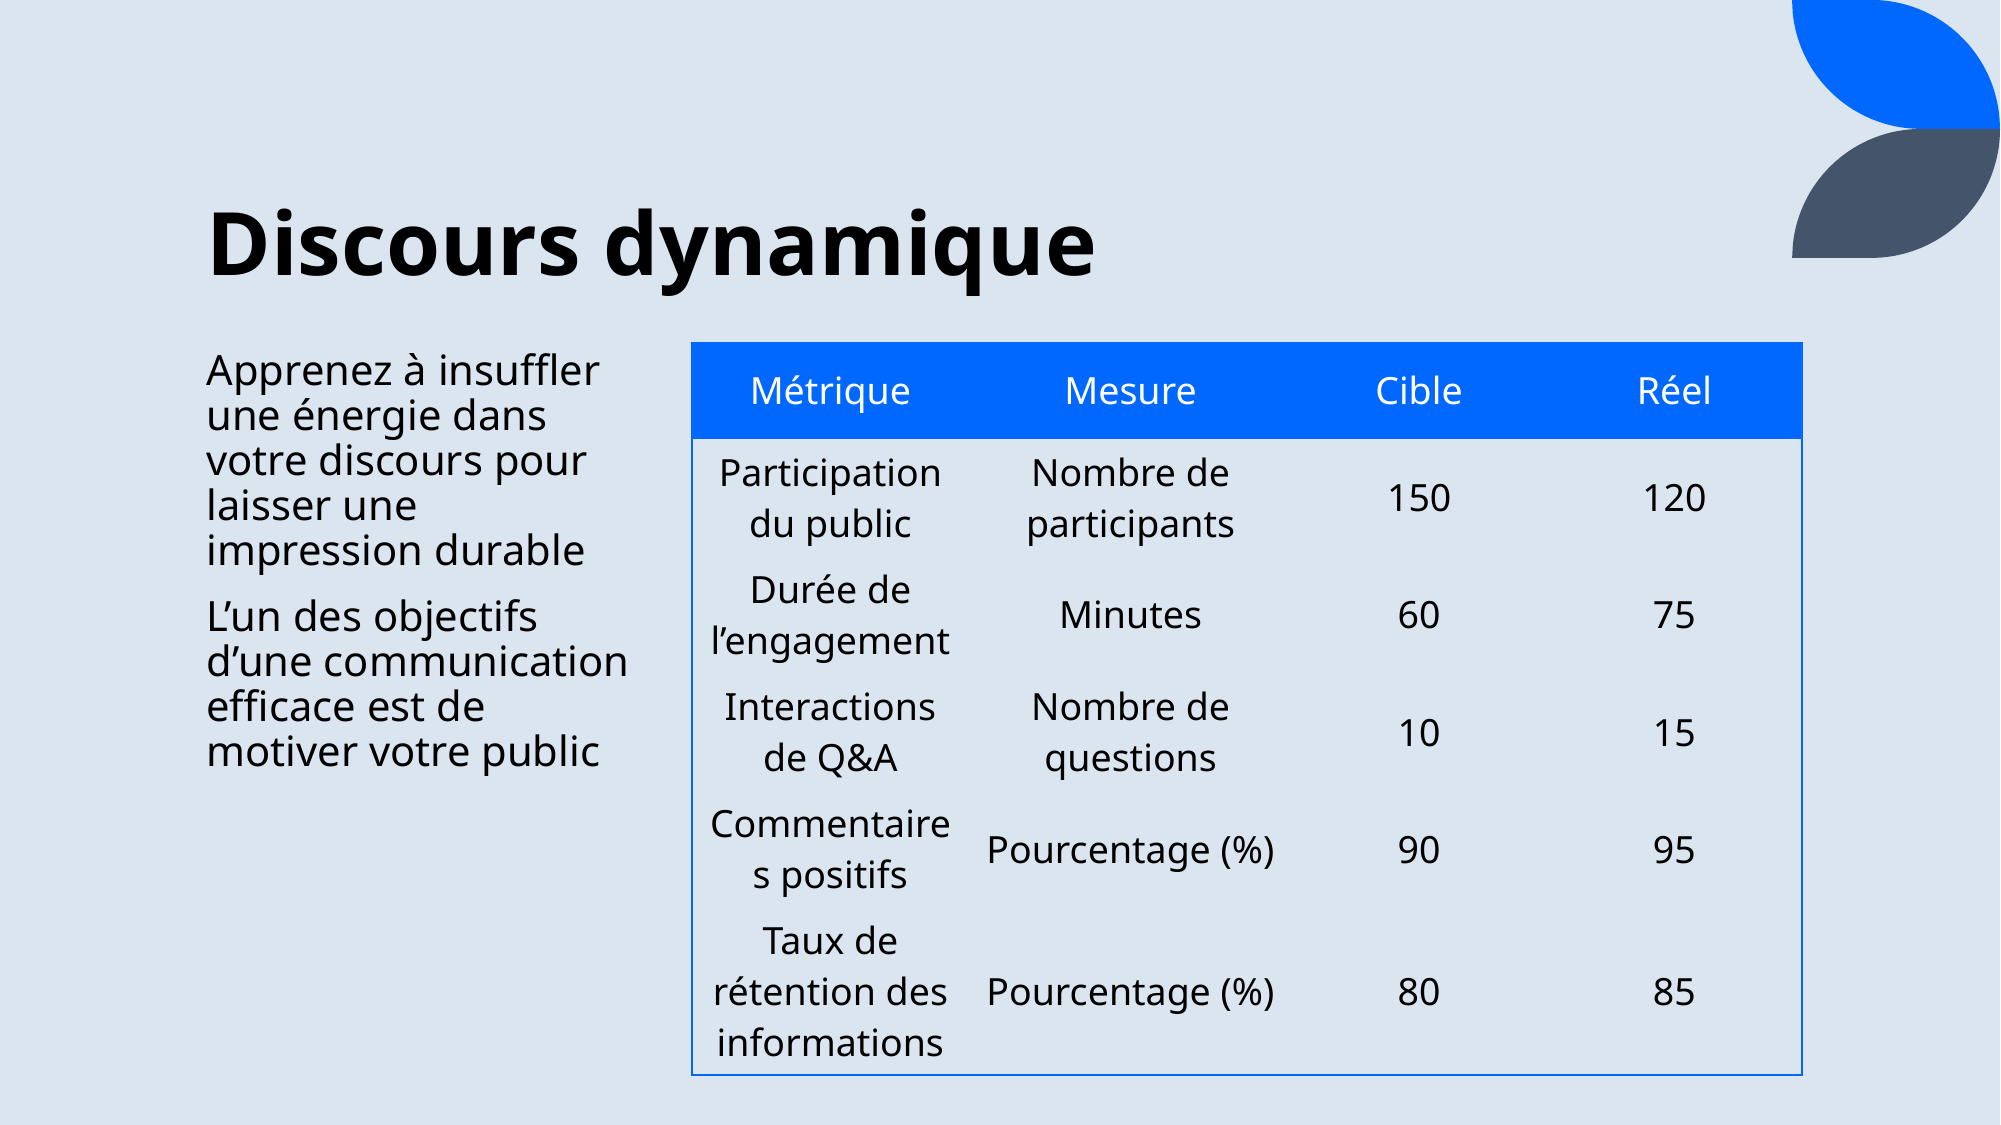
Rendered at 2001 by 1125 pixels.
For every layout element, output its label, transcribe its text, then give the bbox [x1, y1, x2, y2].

table_cell Durée de l’engagement [693, 556, 969, 673]
table_cell 10 [1292, 673, 1547, 790]
table_cell 60 [1292, 556, 1547, 673]
table_cell Participation du public [693, 439, 969, 556]
table_cell 95 [1547, 790, 1801, 907]
table_cell Taux de rétention des informations [693, 907, 969, 1074]
table_cell Minutes [969, 556, 1292, 673]
table_header Réel [1547, 343, 1801, 439]
table_cell 85 [1547, 907, 1801, 1074]
table_cell 75 [1547, 556, 1801, 673]
table_header Mesure [969, 343, 1292, 439]
table_cell Nombre de participants [969, 439, 1292, 556]
table_cell Commentaires positifs [693, 790, 969, 907]
list Apprenez à insuffler une énergie dans votre discours pour laisser une impression durable L’un des objectifs d’une communication efficace est de motiver votre public [191, 342, 656, 981]
title Discours dynamique [191, 75, 1782, 300]
table_cell Pourcentage (%) [969, 790, 1292, 907]
table_header Cible [1292, 343, 1547, 439]
table_cell 90 [1292, 790, 1547, 907]
table_cell 120 [1547, 439, 1801, 556]
table_cell 150 [1292, 439, 1547, 556]
table_cell Interactions de Q&A [693, 673, 969, 790]
table_cell Pourcentage (%) [969, 907, 1292, 1074]
table_cell 80 [1292, 907, 1547, 1074]
table_header Métrique [693, 343, 969, 439]
table_cell 15 [1547, 673, 1801, 790]
table_cell Nombre de questions [969, 673, 1292, 790]
